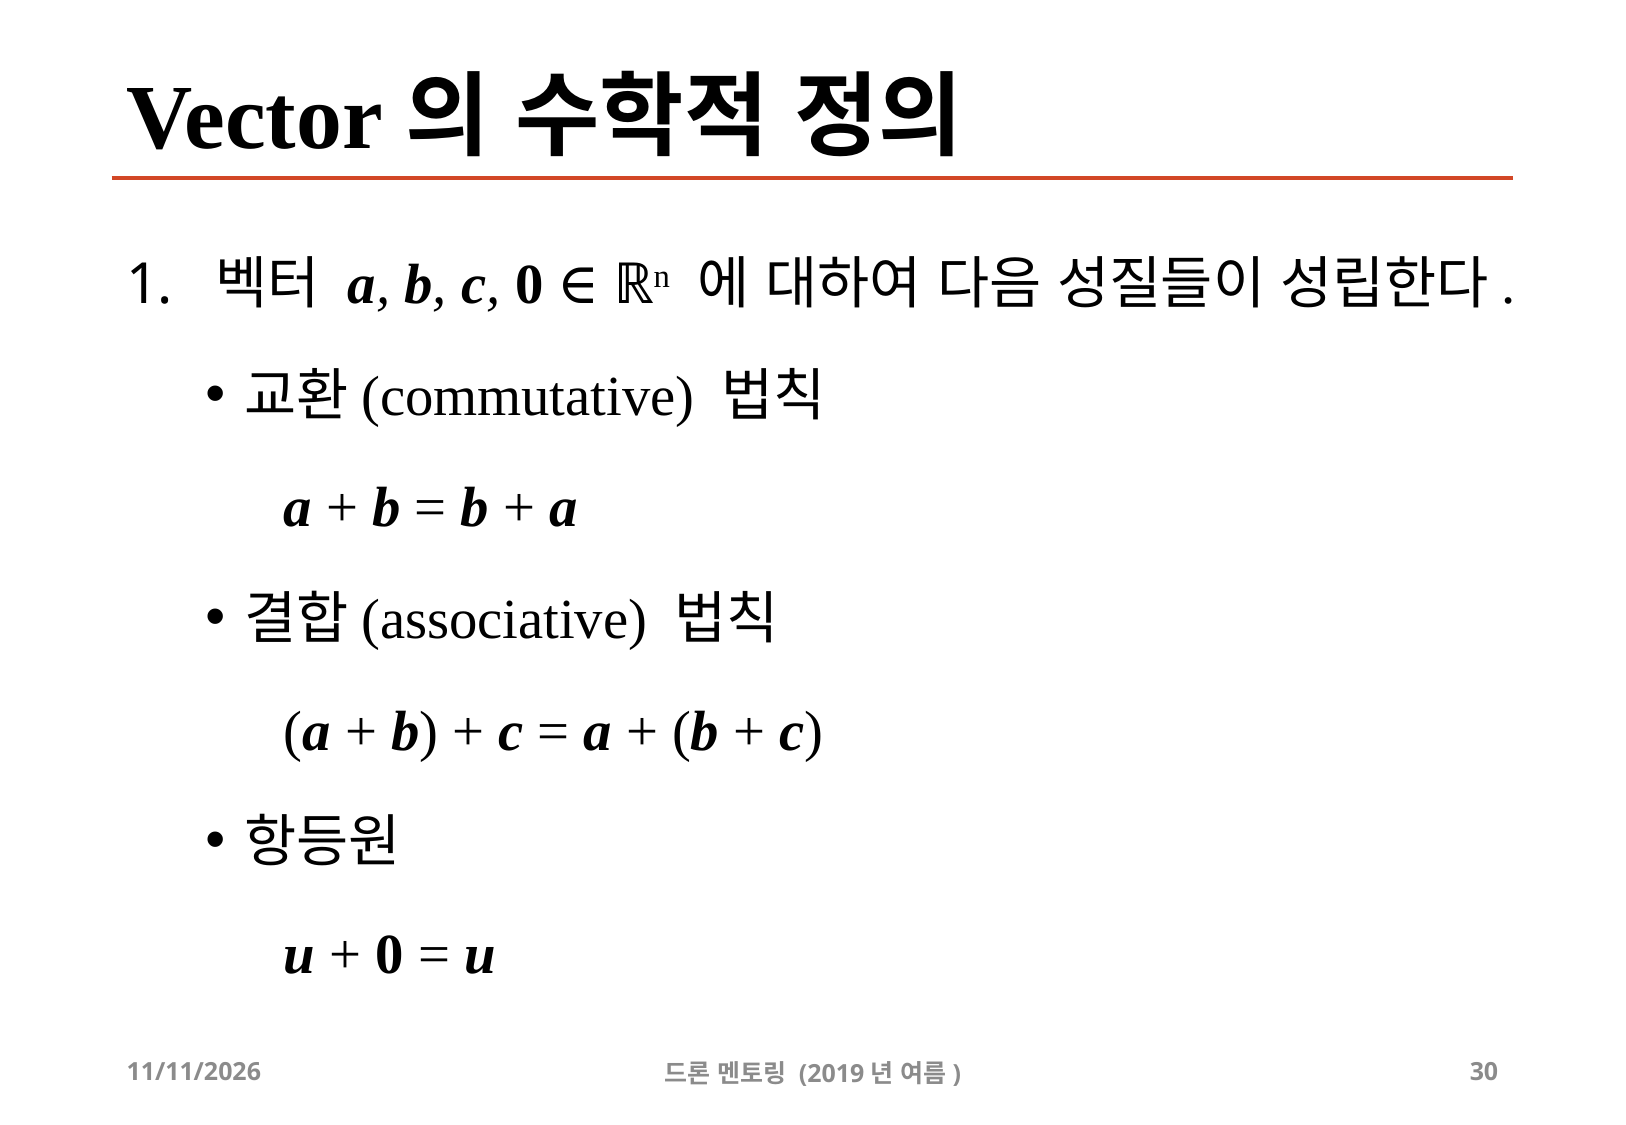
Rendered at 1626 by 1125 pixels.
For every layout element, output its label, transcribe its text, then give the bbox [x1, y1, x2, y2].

list 벡터 a, b, c, 0 ∈ ℝn 에 대하여 다음 성질들이 성립한다. 교환(commutative) 법칙 a + b = b + a 결합(associative) 법칙 (a + b) + c = a + (b + c) 항등원 u + 0 = u [111, 205, 1514, 1014]
slide_number 30 [1433, 1042, 1514, 1103]
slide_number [111, 1042, 303, 1103]
title Vector의 수학적 정의 [111, 59, 1514, 179]
footer 드론 멘토링 (2019년 여름) [538, 1042, 1087, 1103]
